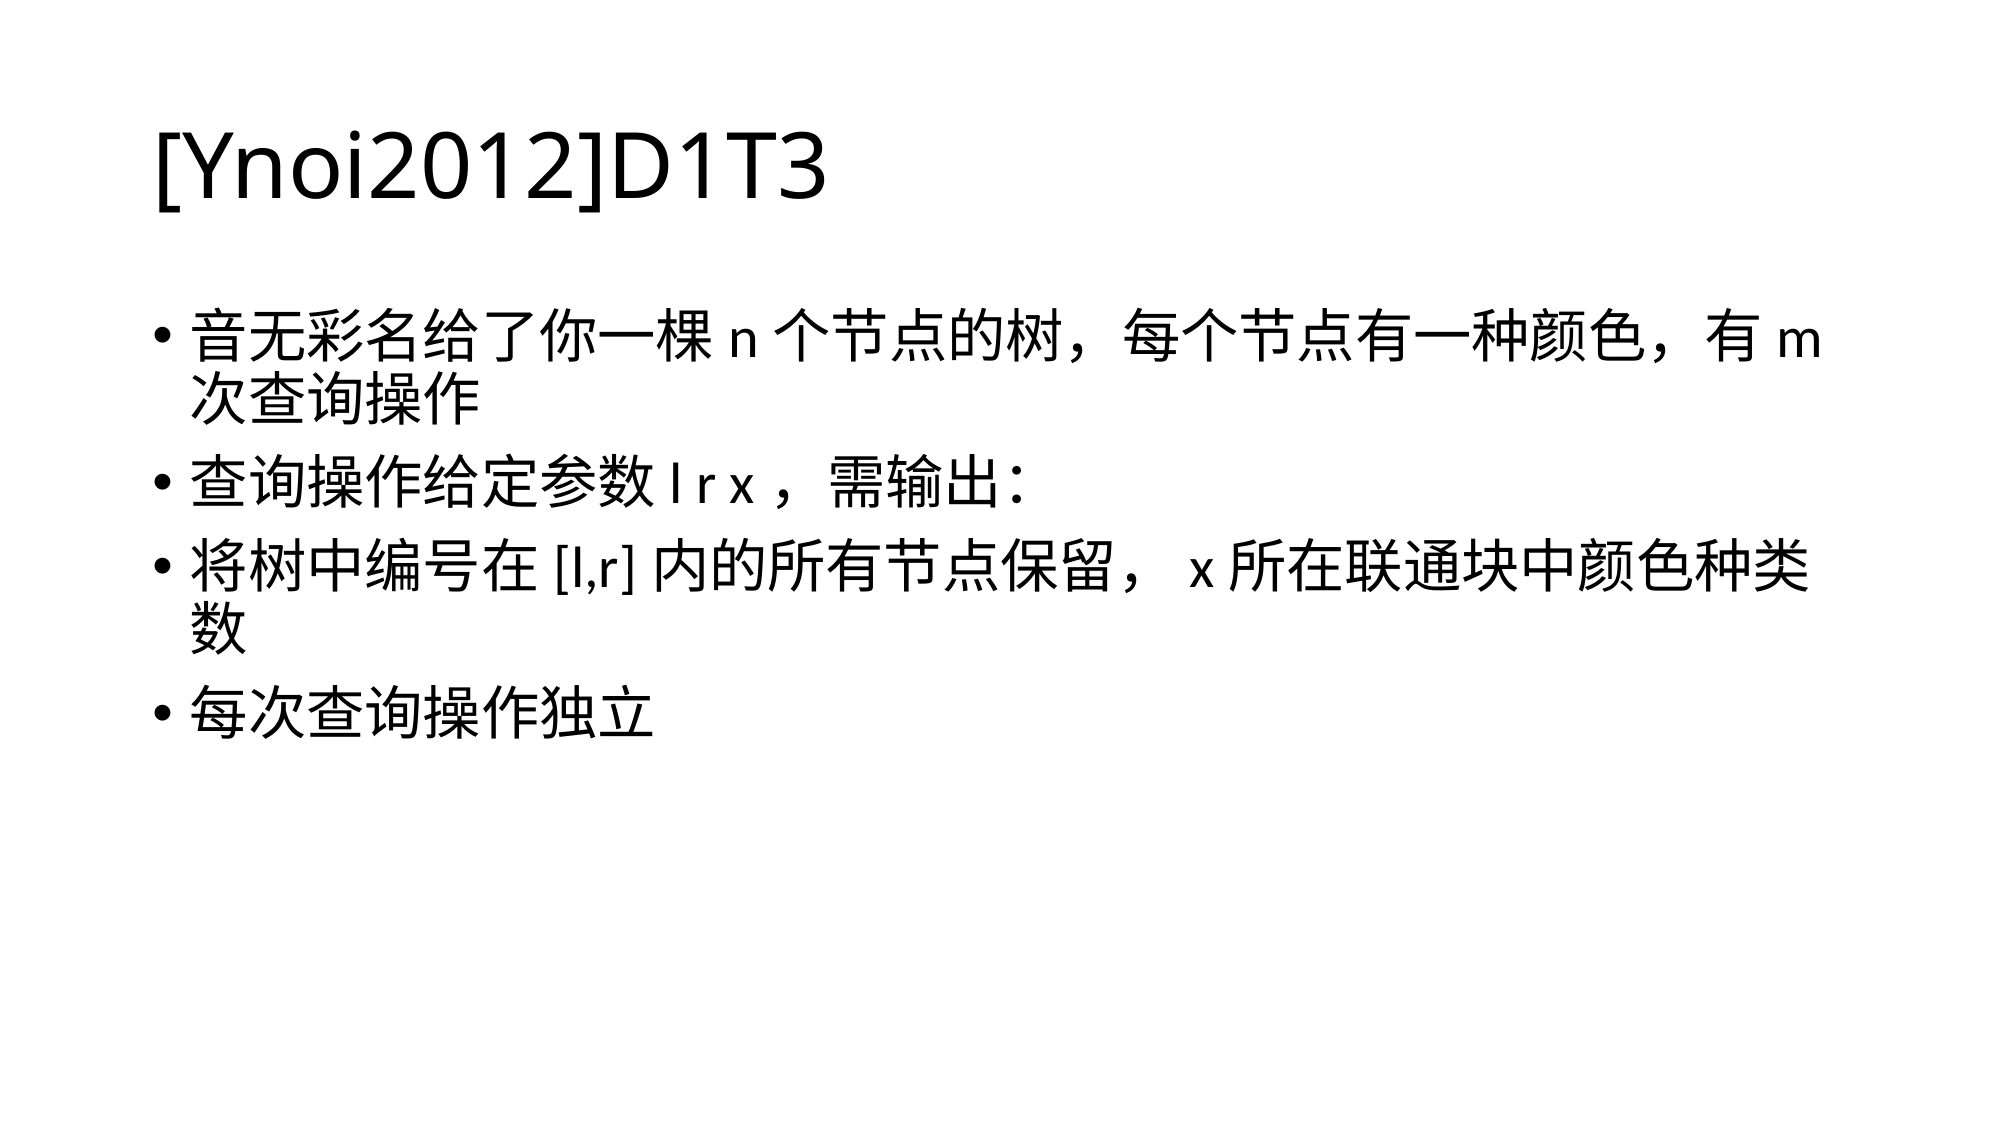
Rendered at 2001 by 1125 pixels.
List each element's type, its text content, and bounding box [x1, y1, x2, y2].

title [Ynoi2012]D1T3 [137, 59, 1863, 278]
list 音无彩名给了你一棵n个节点的树，每个节点有一种颜色，有m次查询操作 查询操作给定参数l r x，需输出： 将树中编号在[l,r]内的所有节点保留，x所在联通块中颜色种类数 每次查询操作独立 [137, 299, 1863, 1014]
